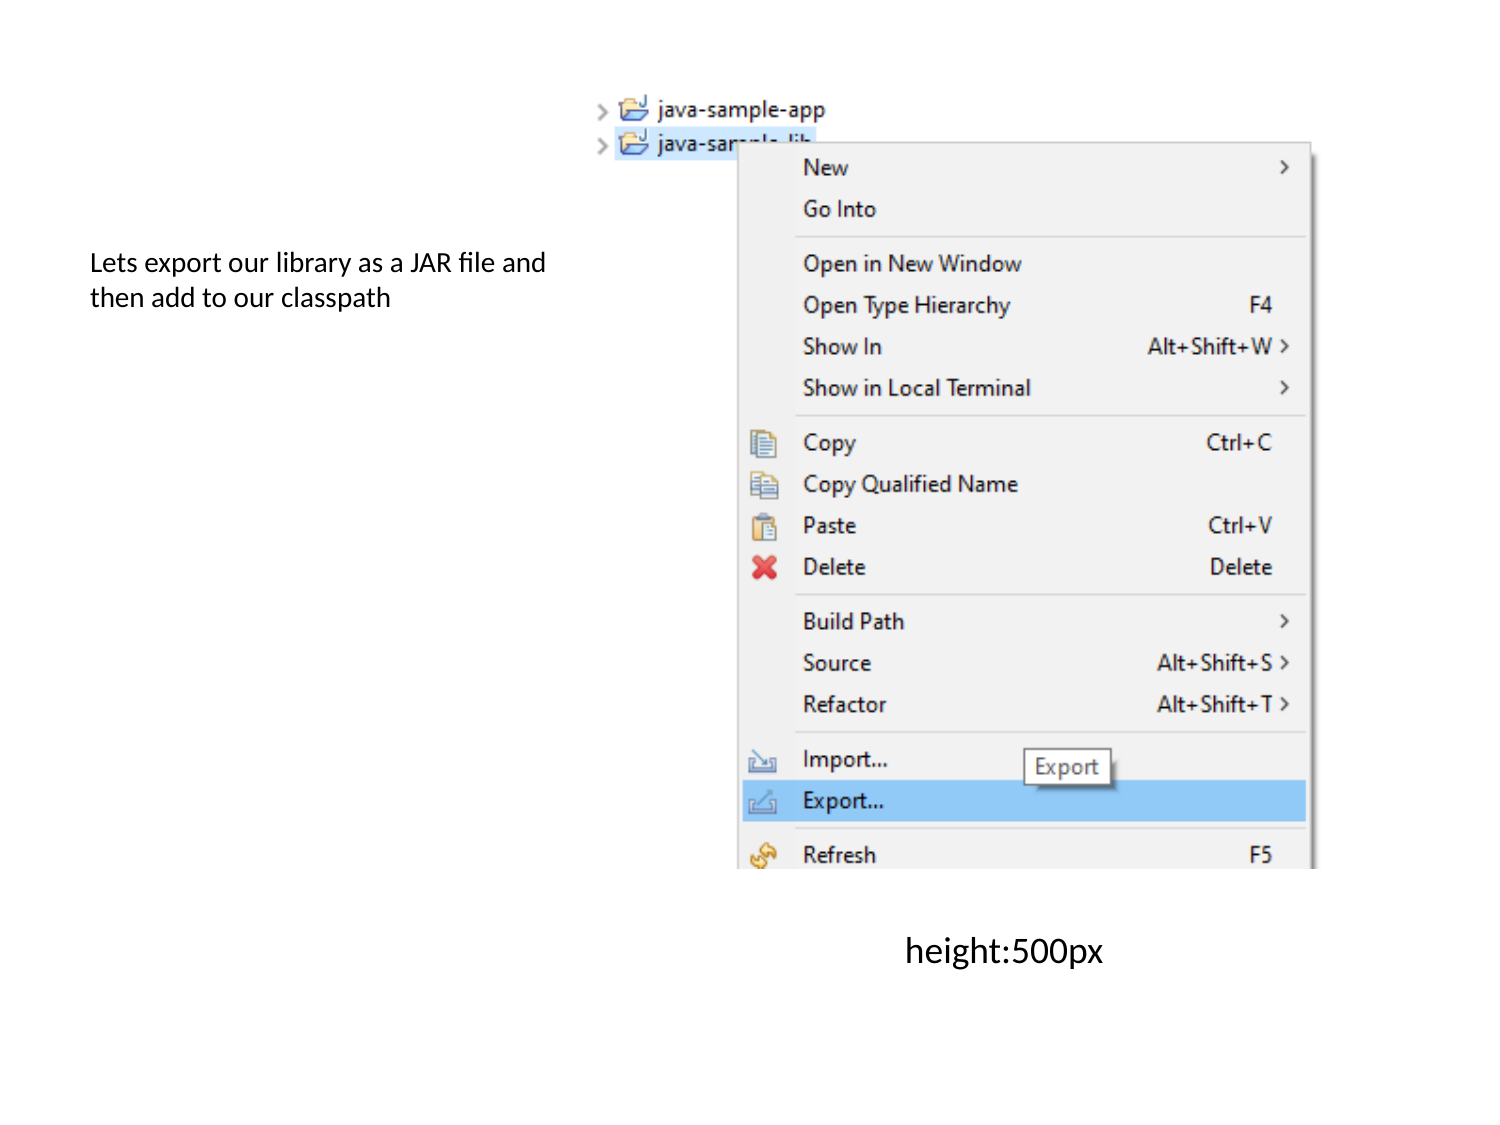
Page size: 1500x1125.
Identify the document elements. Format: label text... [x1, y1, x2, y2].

picture [585, 93, 1424, 869]
list Lets export our library as a JAR file and then add to our classpath [75, 235, 569, 1005]
text_box height:500px [585, 918, 1423, 1003]
